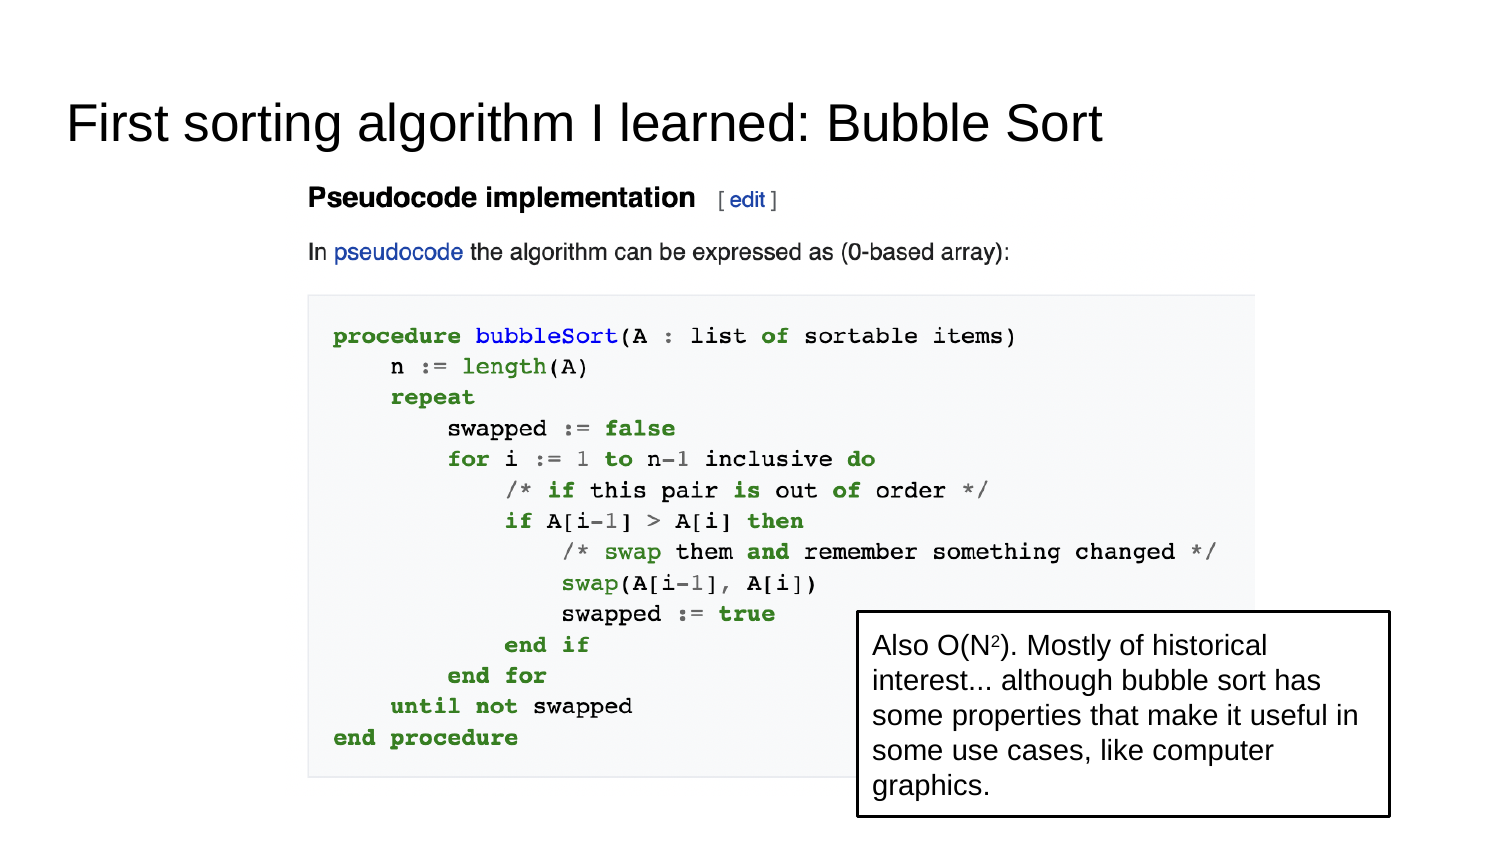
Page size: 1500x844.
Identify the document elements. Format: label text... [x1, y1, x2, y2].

title First sorting algorithm I learned: Bubble Sort [51, 72, 1449, 167]
picture [285, 159, 1255, 797]
text_box Also O(N2). Mostly of historical interest... although bubble sort has some properties that make it useful in some use cases, like computer graphics. [857, 611, 1390, 817]
